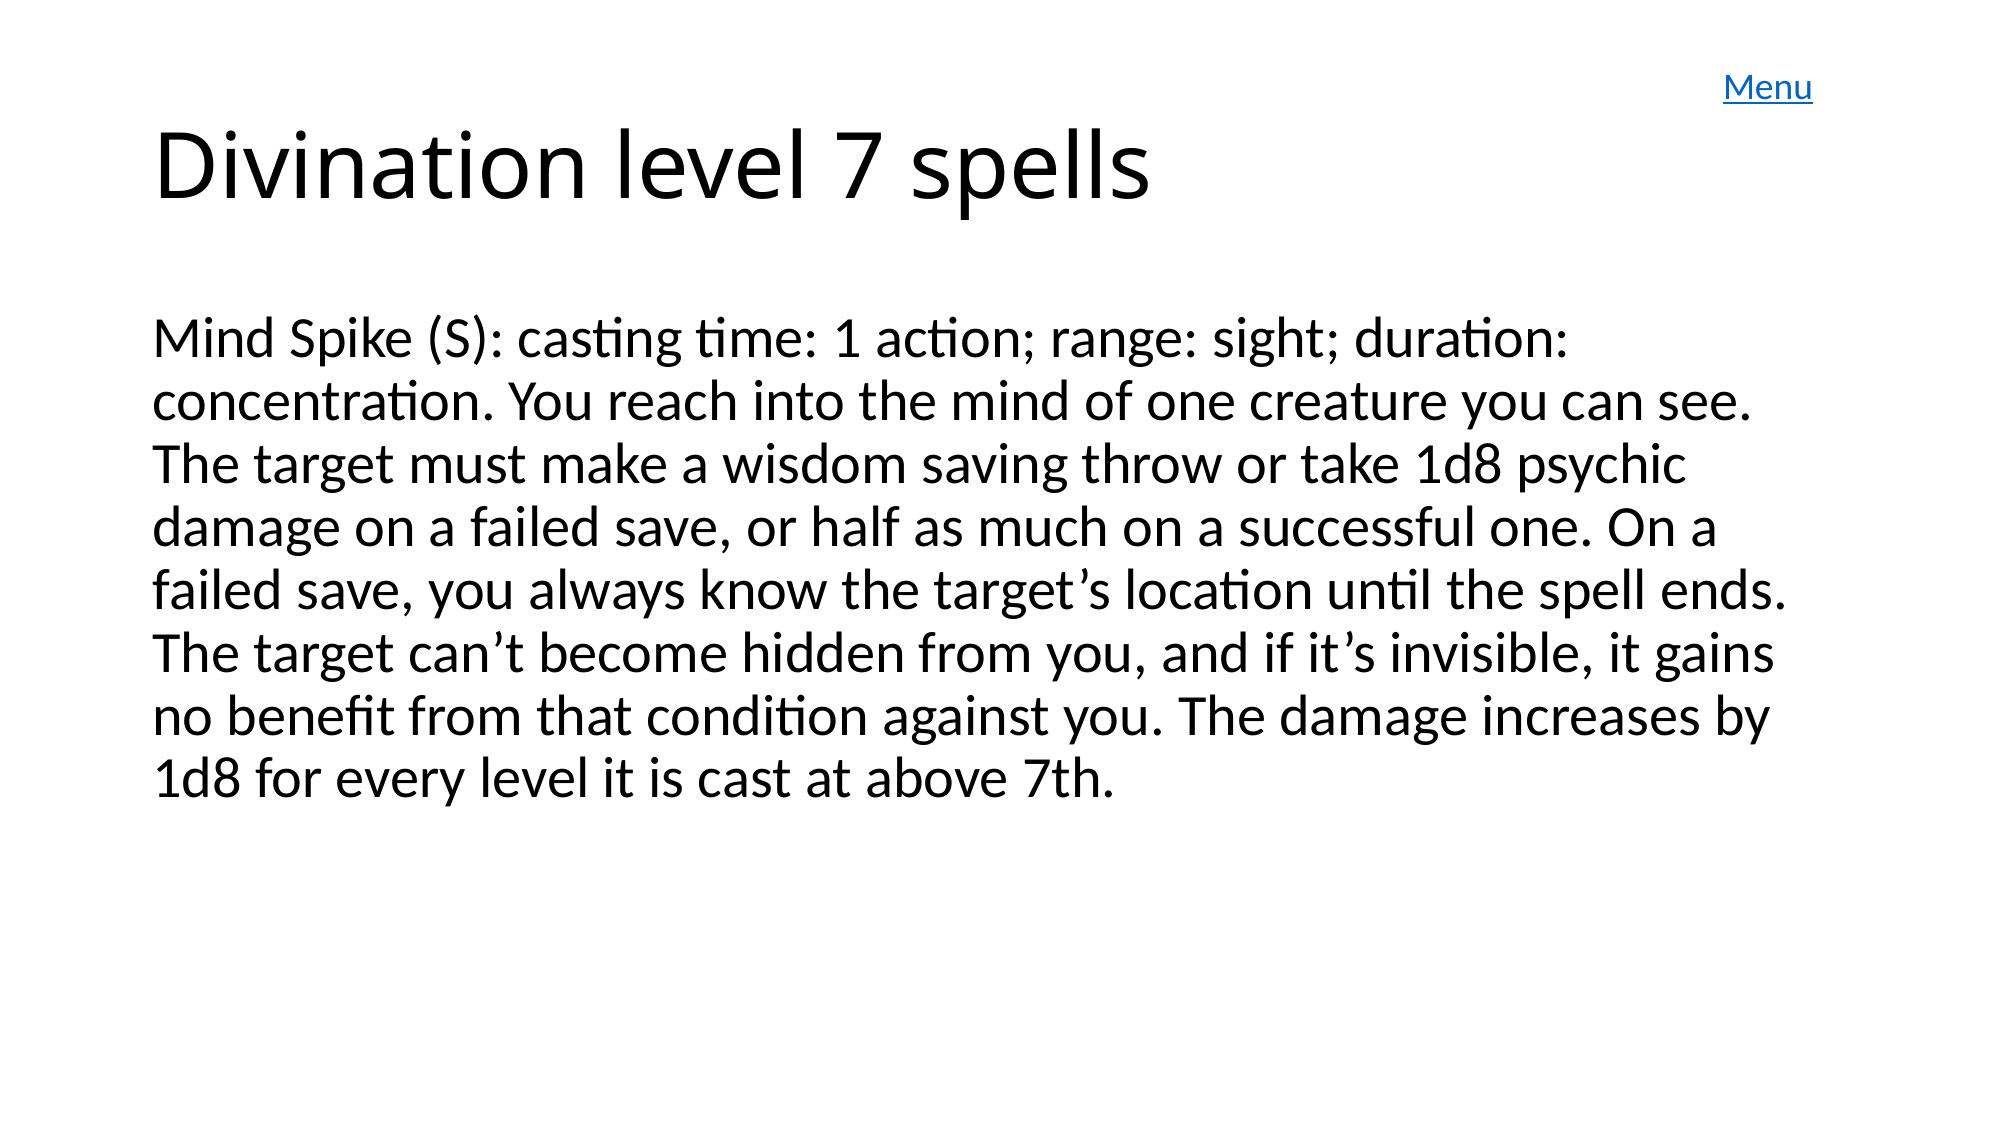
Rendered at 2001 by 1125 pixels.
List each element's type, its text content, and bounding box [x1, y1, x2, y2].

list Mind Spike (S): casting time: 1 action; range: sight; duration: concentration. You reach into the mind of one creature you can see. The target must make a wisdom saving throw or take 1d8 psychic damage on a failed save, or half as much on a successful one. On a failed save, you always know the target’s location until the spell ends. The target can’t become hidden from you, and if it’s invisible, it gains no benefit from that condition against you. The damage increases by 1d8 for every level it is cast at above 7th. [137, 299, 1863, 1014]
title Divination level 7 spells [137, 59, 1863, 278]
text_box Menu [1347, 9, 1828, 115]
